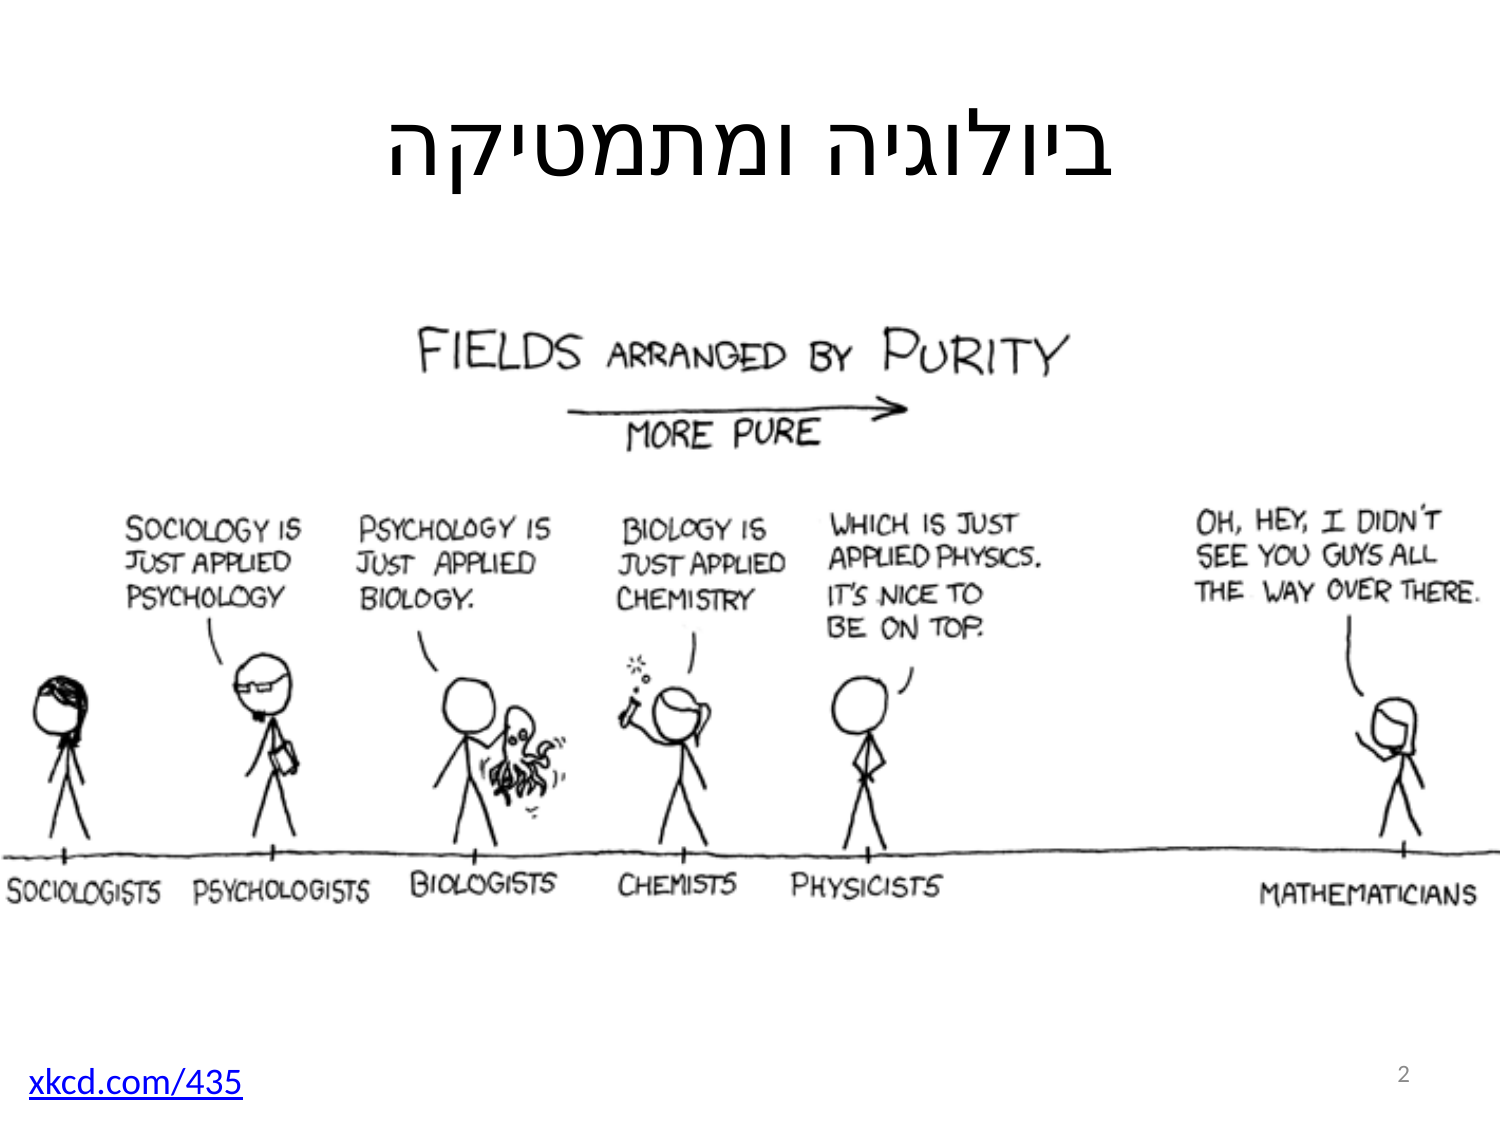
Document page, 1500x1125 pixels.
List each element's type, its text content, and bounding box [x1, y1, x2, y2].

title ביולוגיה ומתמטיקה [75, 45, 1425, 233]
slide_number 2 [1074, 1042, 1425, 1103]
text_box xkcd.com/435 [13, 1049, 258, 1110]
picture [0, 314, 1500, 920]
